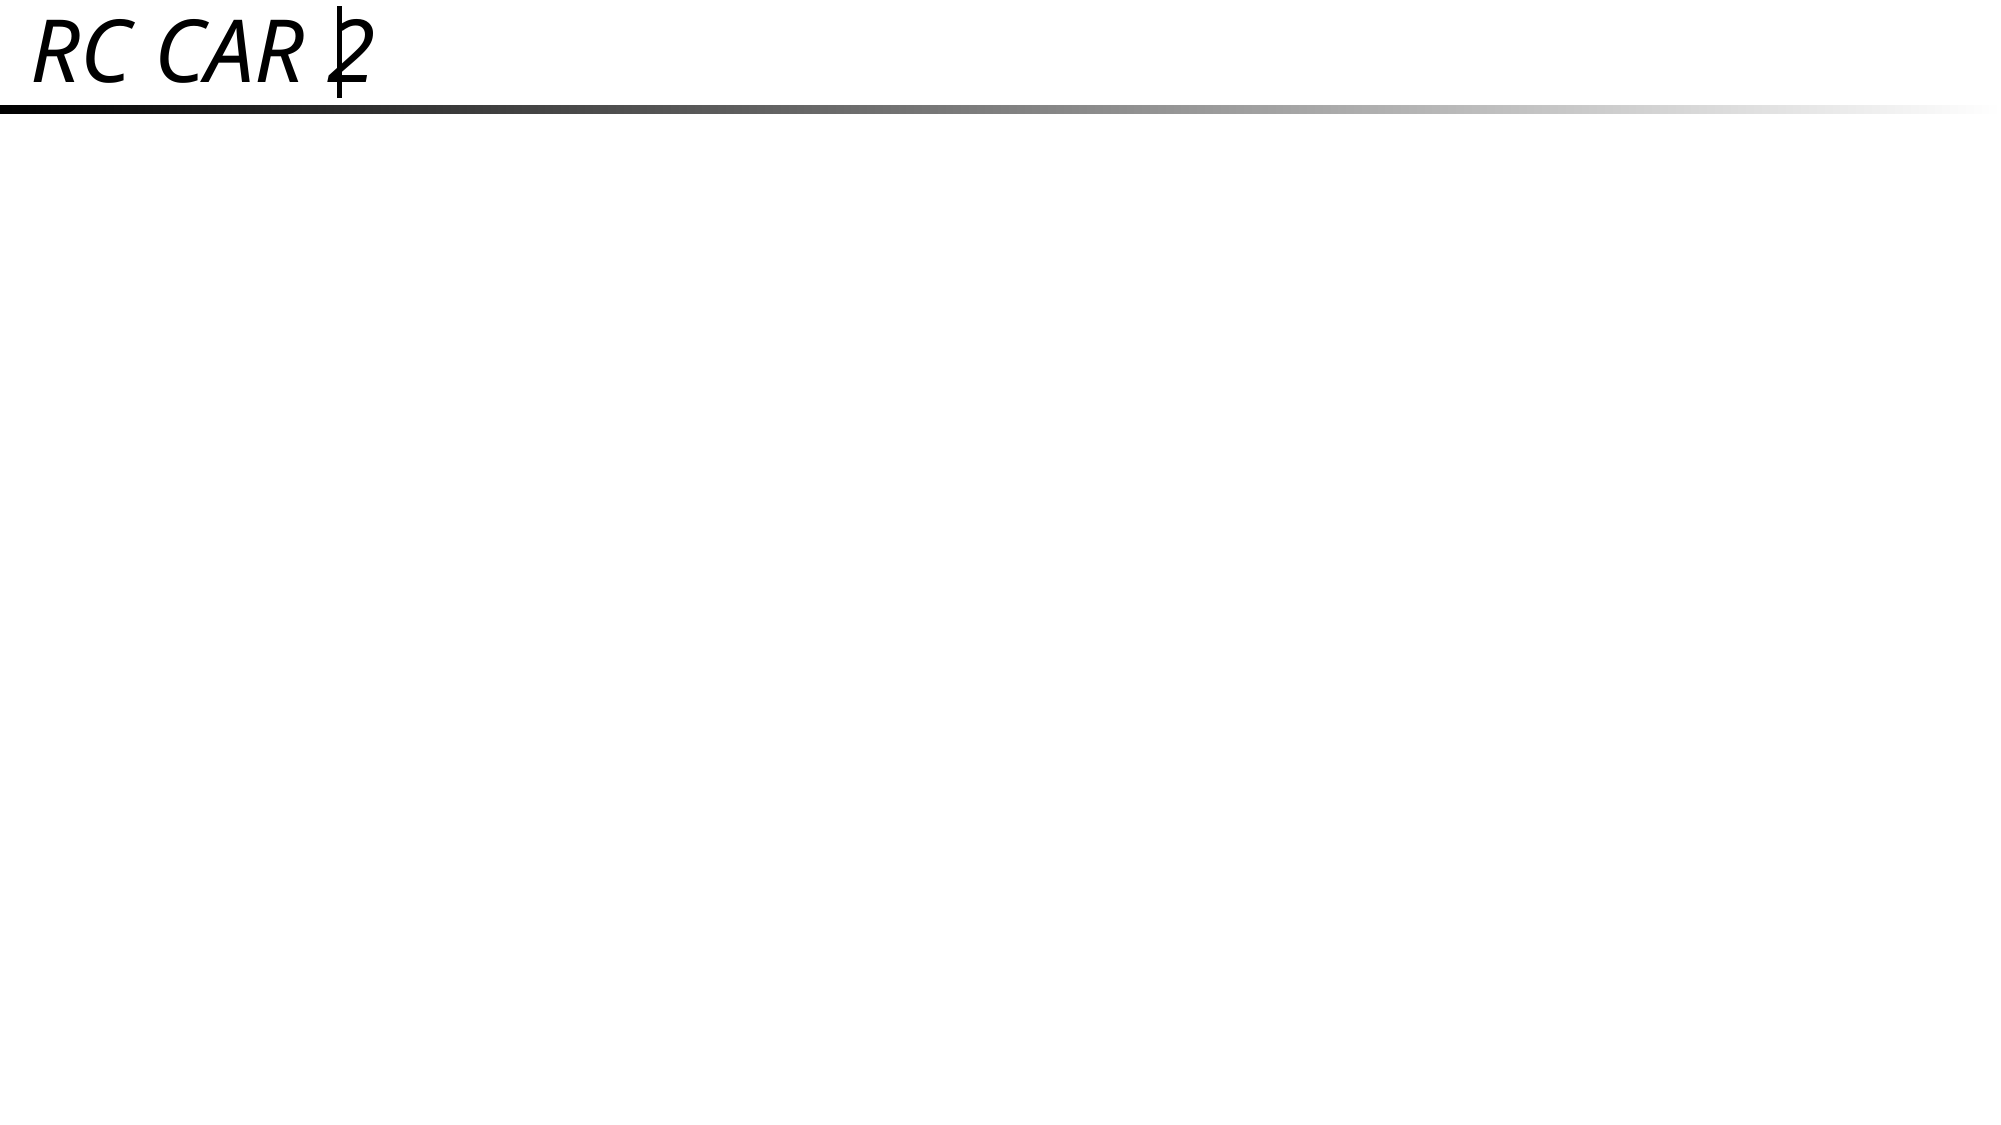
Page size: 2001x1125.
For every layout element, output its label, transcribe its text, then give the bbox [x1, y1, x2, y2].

title RC CAR 2 [15, 0, 1379, 110]
